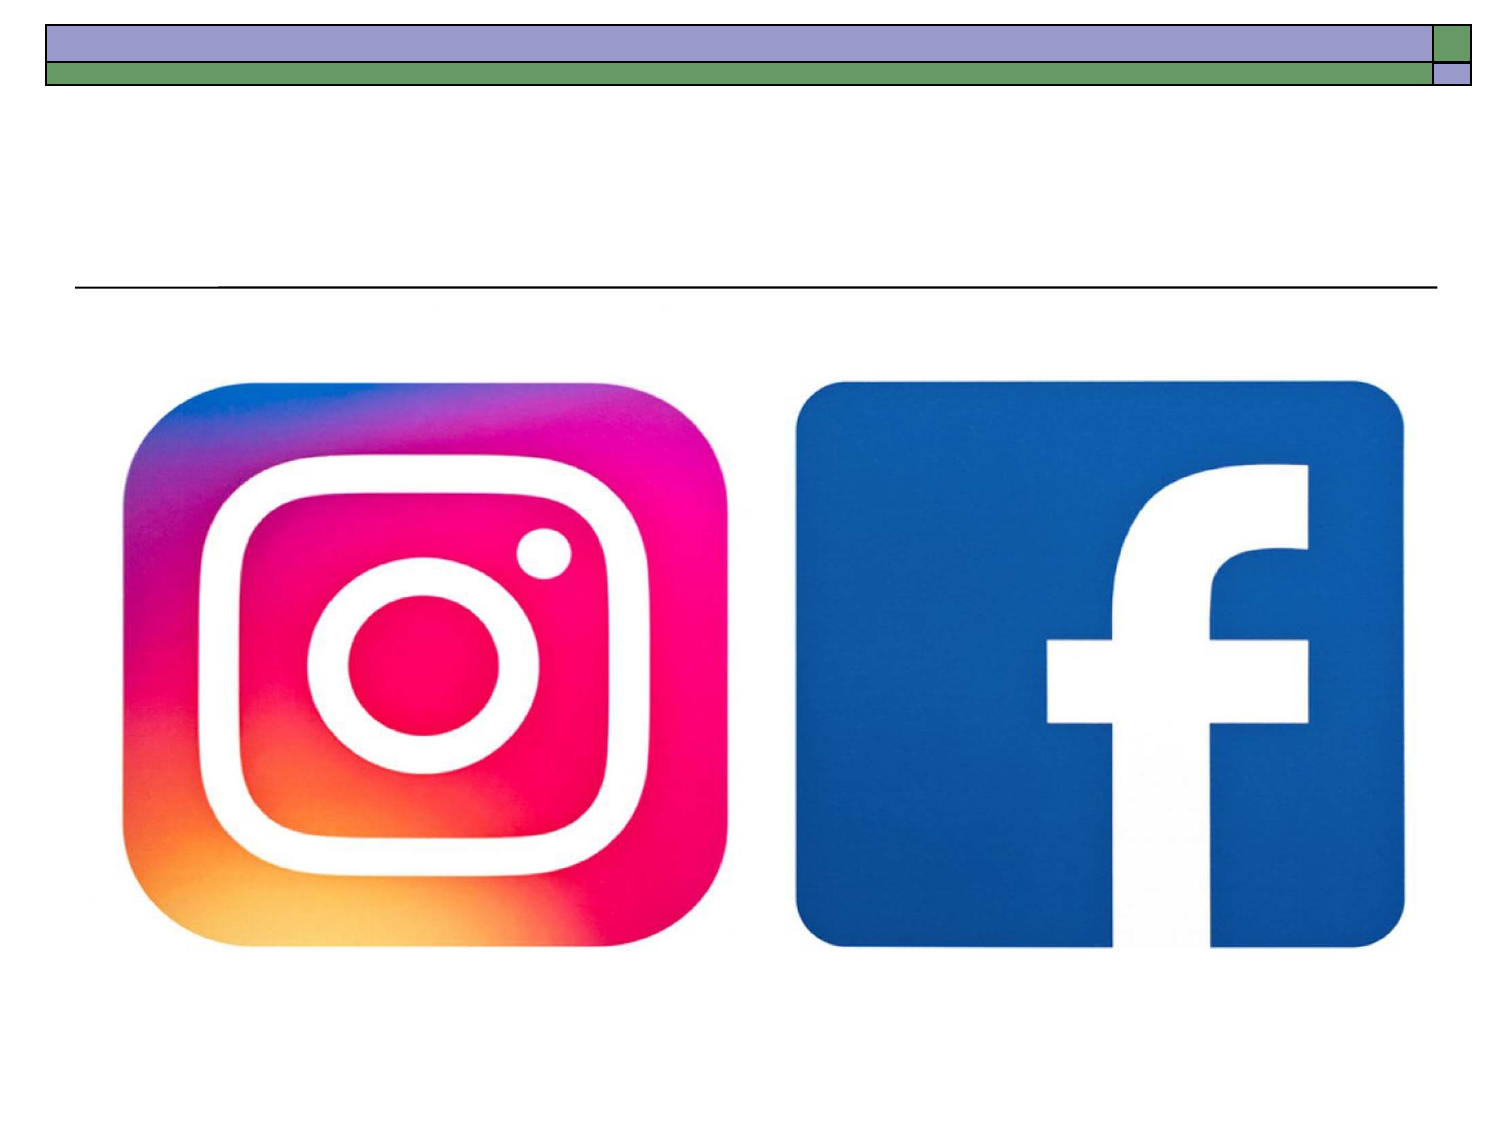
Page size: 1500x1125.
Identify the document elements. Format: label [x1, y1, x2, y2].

list [74, 299, 1426, 1006]
